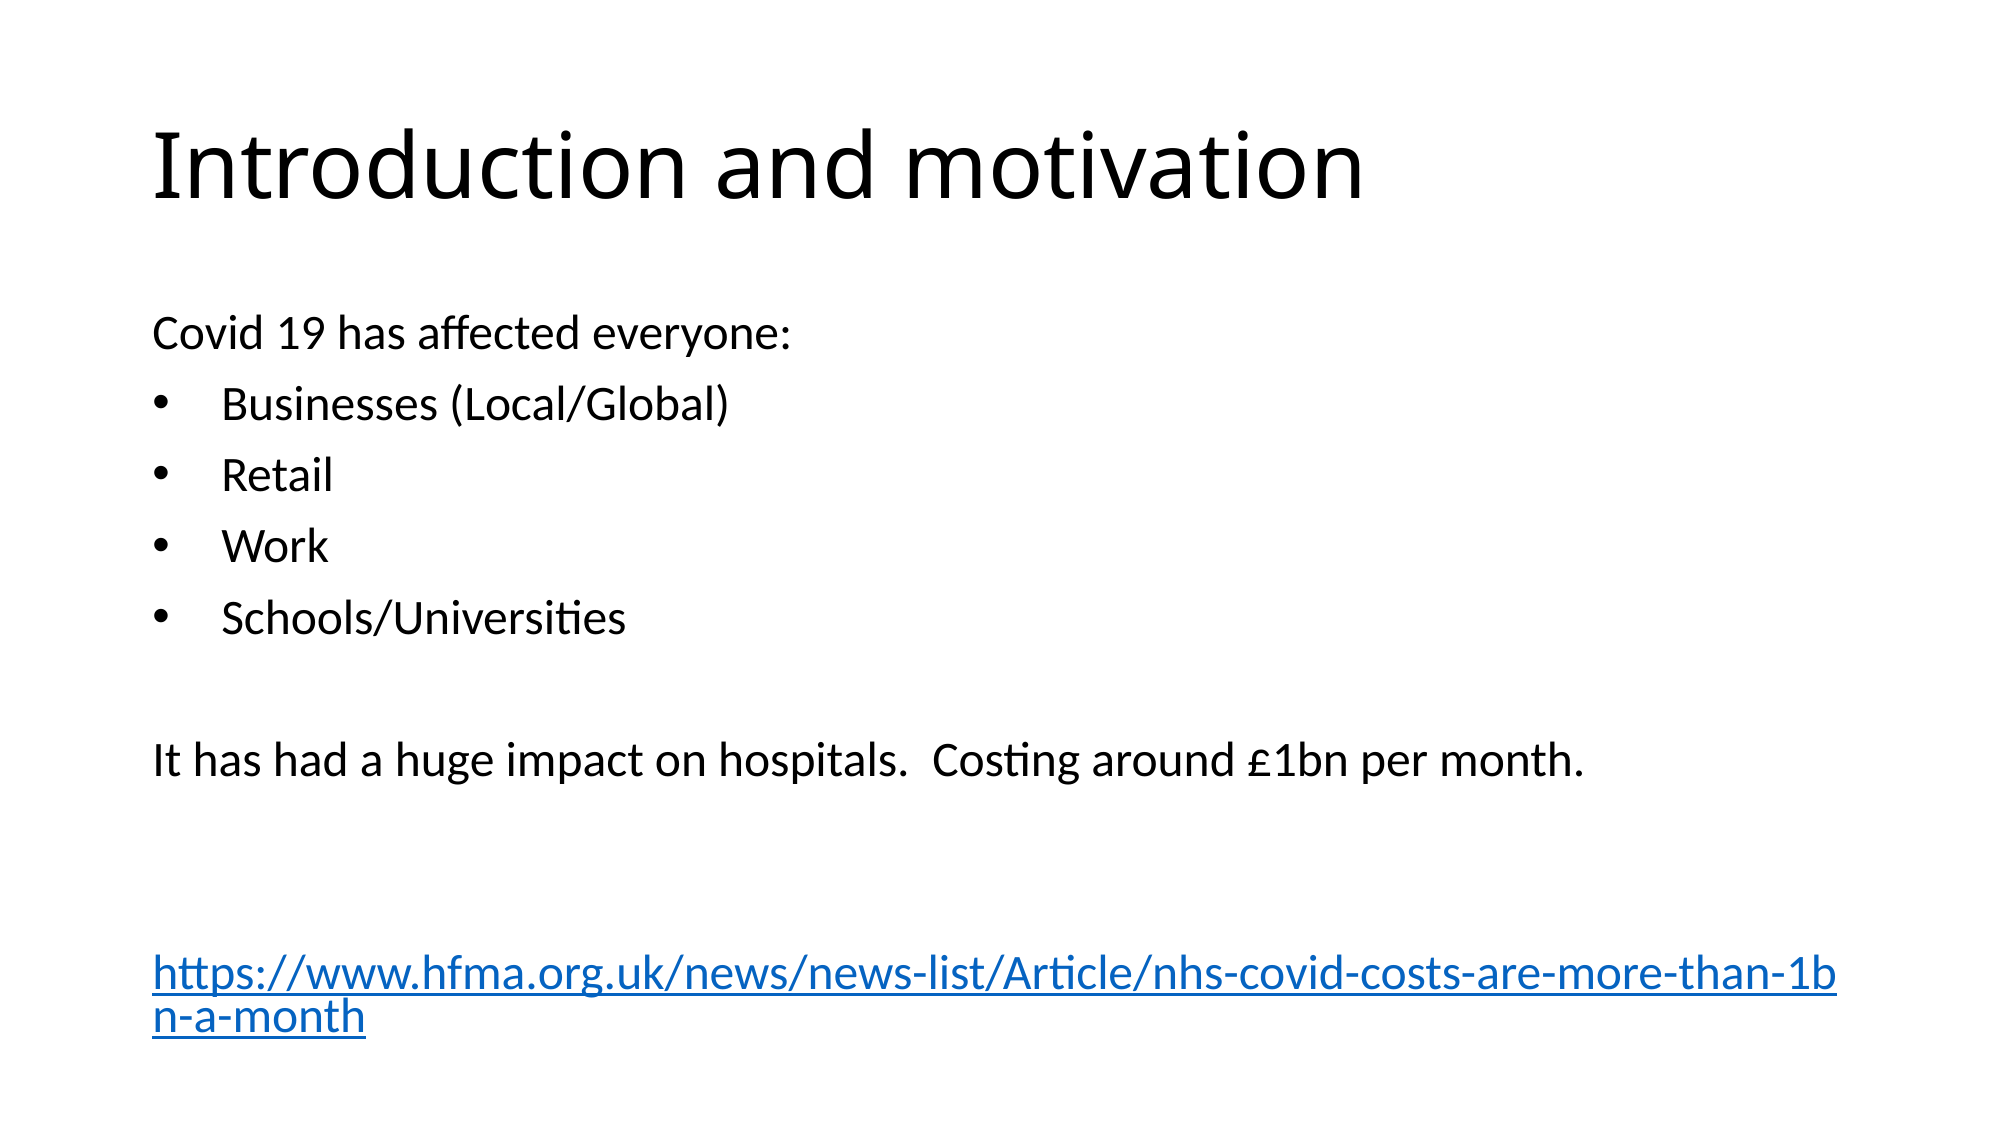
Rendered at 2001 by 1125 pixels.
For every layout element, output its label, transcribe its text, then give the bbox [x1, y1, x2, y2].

title Introduction and motivation [137, 59, 1863, 278]
list Covid 19 has affected everyone: Businesses (Local/Global) Retail Work Schools/Universities It has had a huge impact on hospitals. Costing around £1bn per month. https://www.hfma.org.uk/news/news-list/Article/nhs-covid-costs-are-more-than-1bn-a-month [137, 299, 1863, 1014]
